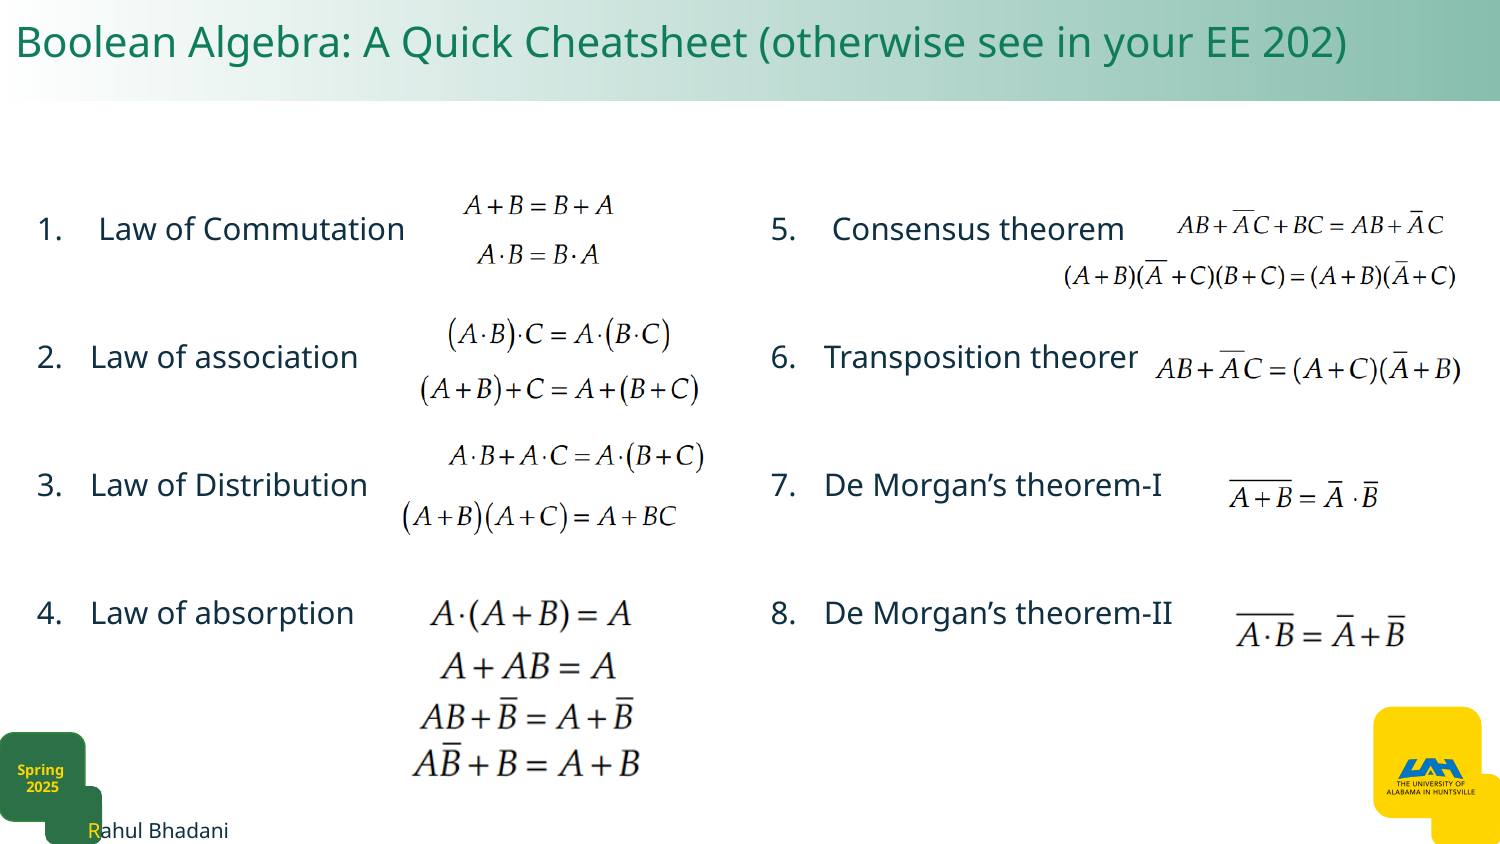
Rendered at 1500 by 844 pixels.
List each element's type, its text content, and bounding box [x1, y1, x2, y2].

picture [1059, 204, 1462, 302]
list Law of Commutation Law of association Law of Distribution Law of absorption [0, 189, 716, 750]
picture [1137, 335, 1468, 393]
picture [418, 598, 639, 637]
picture [383, 428, 716, 539]
picture [405, 693, 653, 785]
title Boolean Algebra: A Quick Cheatsheet (otherwise see in your EE 202) [0, 0, 1500, 101]
picture [1386, 758, 1475, 795]
picture [453, 179, 620, 274]
picture [418, 295, 701, 416]
picture [1192, 593, 1428, 668]
picture [1209, 451, 1396, 517]
picture [433, 642, 625, 691]
list Consensus theorem Transposition theorem De Morgan’s theorem-I De Morgan’s theorem-II [733, 189, 1449, 750]
